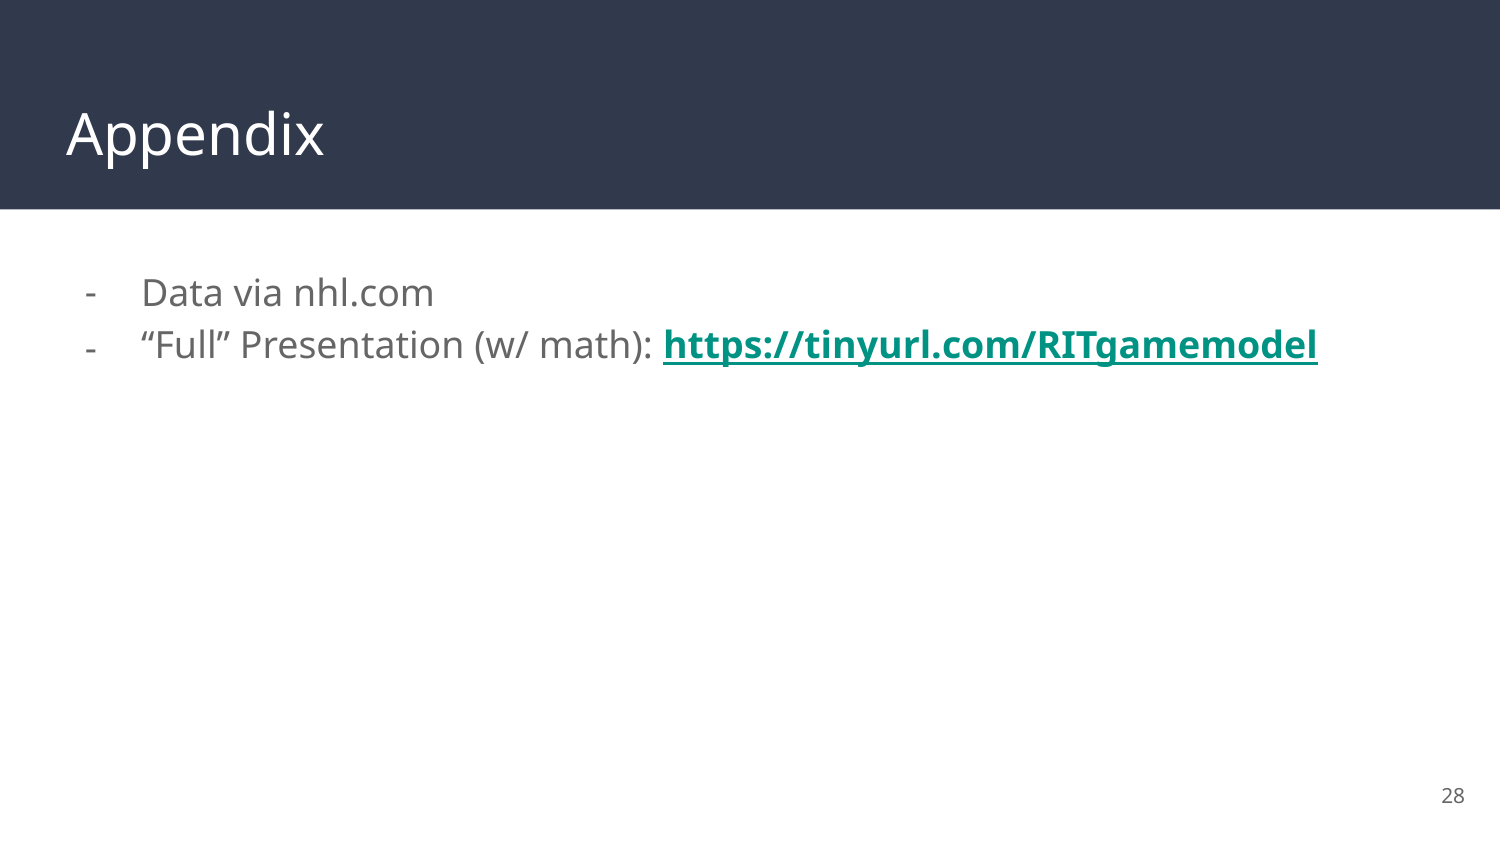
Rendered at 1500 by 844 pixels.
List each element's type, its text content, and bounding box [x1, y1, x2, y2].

title Appendix [51, 82, 1449, 185]
slide_number 28 [1389, 764, 1480, 830]
list Data via nhl.com “Full” Presentation (w/ math): https://tinyurl.com/RITgamemodel [51, 247, 1428, 752]
